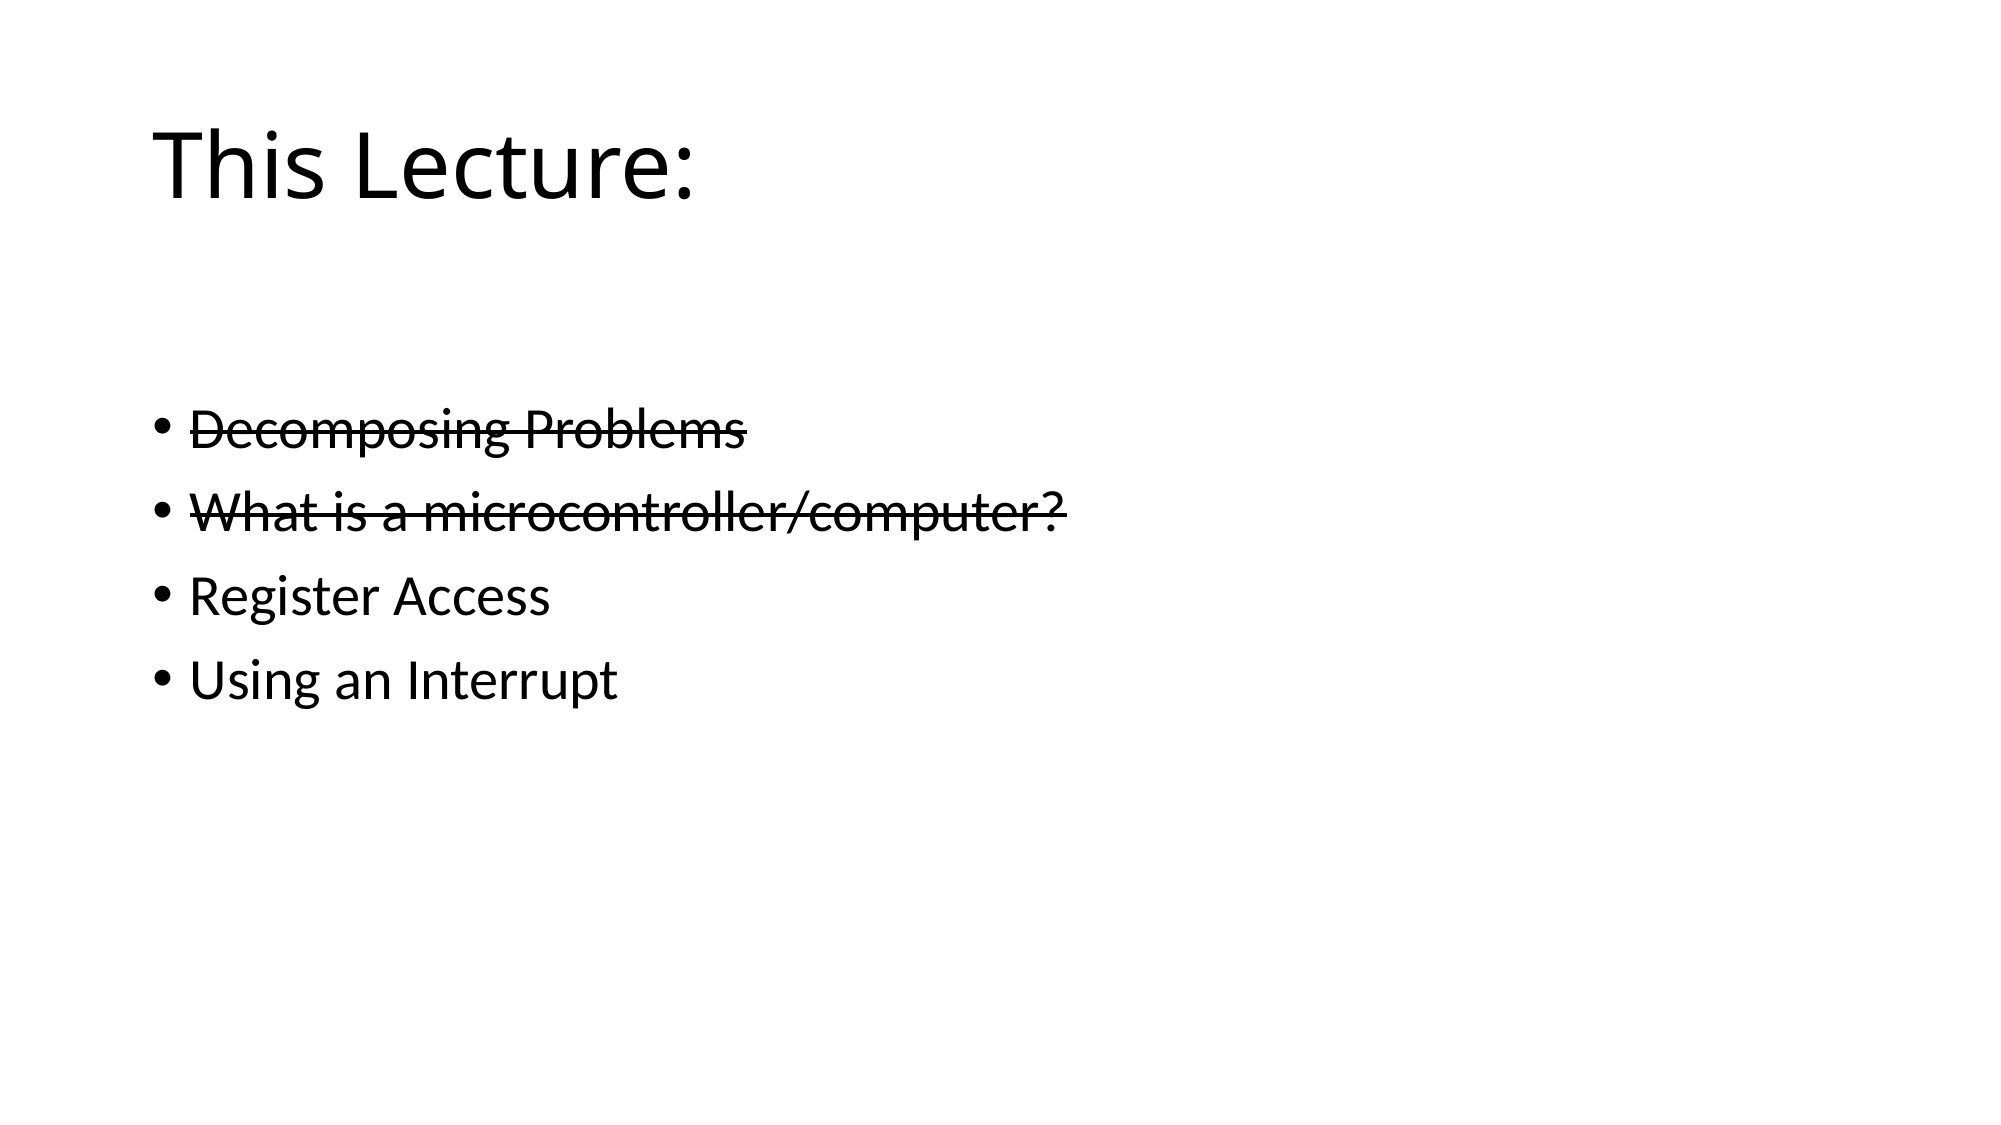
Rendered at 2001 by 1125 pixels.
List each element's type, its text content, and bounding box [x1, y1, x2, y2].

list Decomposing Problems What is a microcontroller/computer? Register Access Using an Interrupt [137, 299, 1863, 1014]
title This Lecture: [137, 59, 1863, 278]
